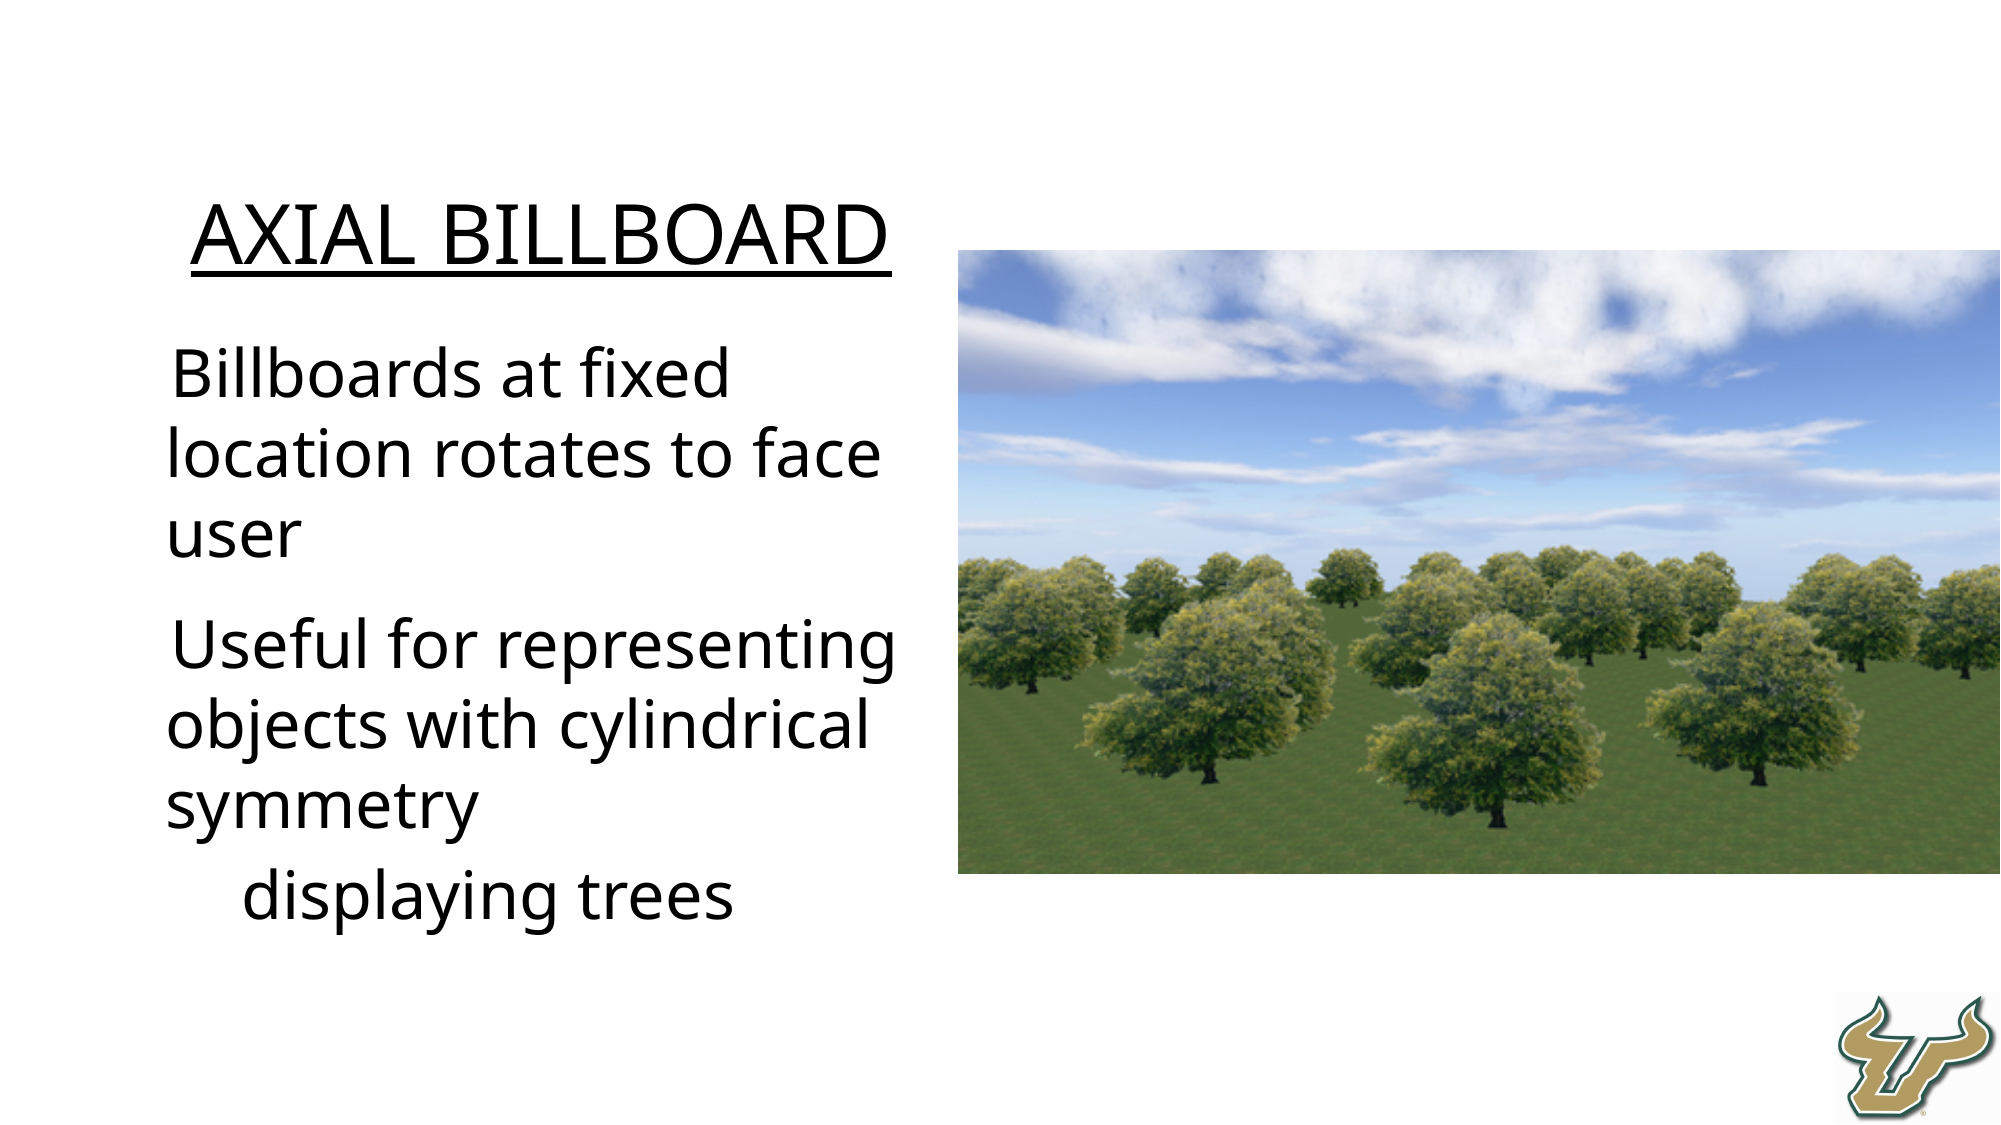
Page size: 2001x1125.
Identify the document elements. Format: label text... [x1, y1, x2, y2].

list Axial Billboard Billboards at fixed location rotates to face user Useful for representing objects with cylindrical symmetry displaying trees [150, 135, 925, 990]
picture [958, 250, 2000, 874]
picture [1835, 992, 2000, 1124]
